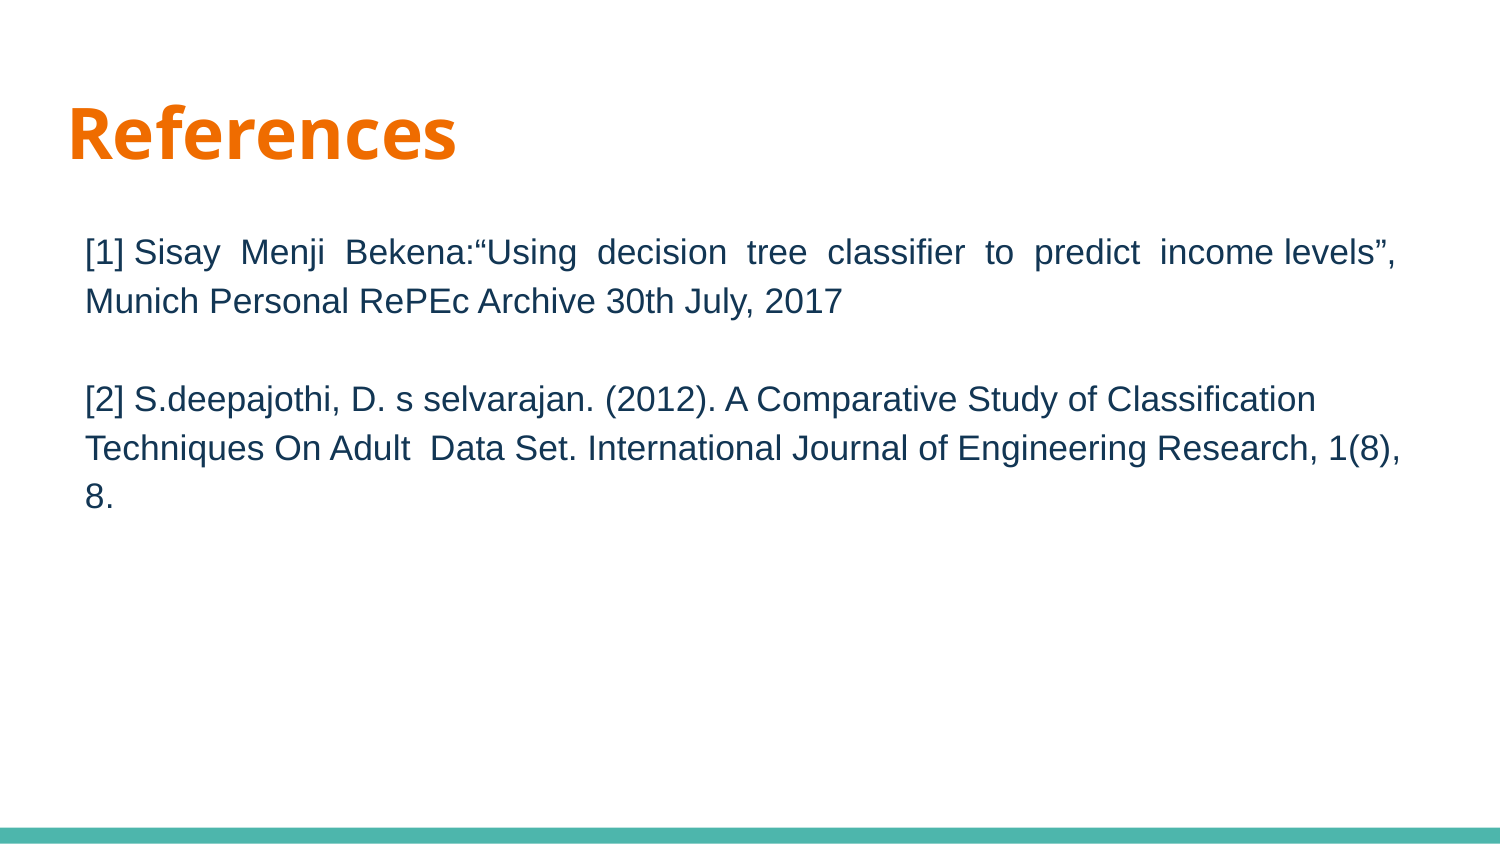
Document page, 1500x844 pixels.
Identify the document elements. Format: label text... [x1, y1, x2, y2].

list [1] Sisay Menji Bekena:“Using decision tree classifier to predict income levels”, Munich Personal RePEc Archive 30th July, 2017 [2] S.deepajothi, D. s selvarajan. (2012). A Comparative Study of Classification Techniques On Adult Data Set. International Journal of Engineering Research, 1(8), 8. [51, 207, 1449, 750]
title References [51, 72, 1449, 189]
